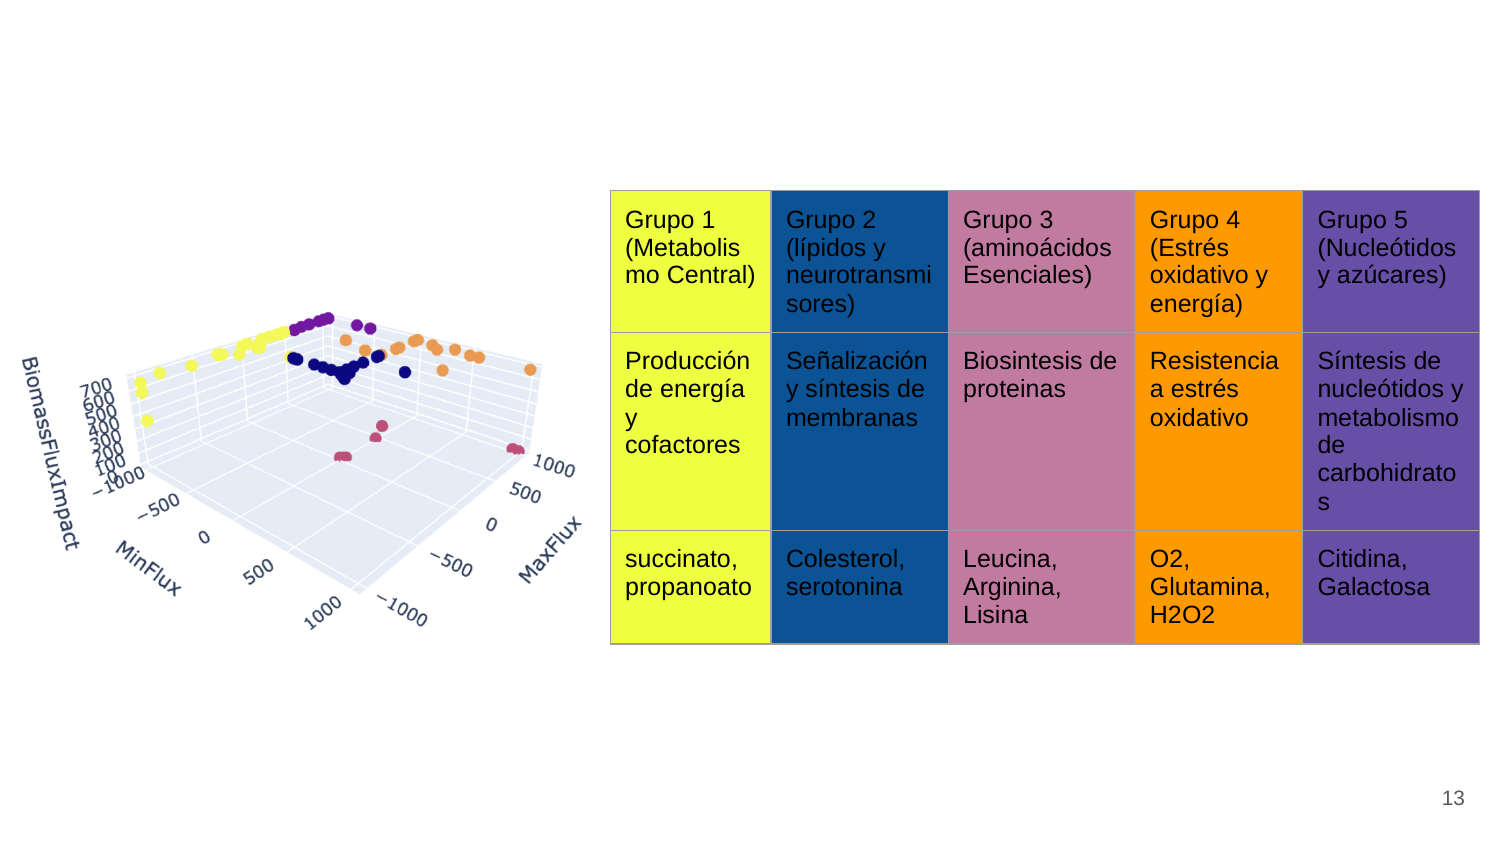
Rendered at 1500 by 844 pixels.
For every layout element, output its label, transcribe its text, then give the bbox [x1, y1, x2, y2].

table_header Grupo 3 (aminoácidos Esenciales) [949, 191, 1134, 332]
table_cell Producción de energía y cofactores [682, 333, 770, 530]
table_header Grupo 2 (lípidos y neurotransmisores) [772, 191, 948, 332]
table_cell Síntesis de nucleótidos y metabolismo de carbohidratos [1303, 333, 1479, 530]
table_cell O2, Glutamina, H2O2 [1136, 531, 1302, 643]
table_cell succinato, propanoato [682, 531, 770, 643]
table_header Grupo 5 (Nucleótidos y azúcares) [1303, 191, 1479, 332]
table_cell Señalización y síntesis de membranas [772, 333, 948, 530]
picture [0, 218, 678, 643]
table_header Grupo 1 (Metabolismo Central) [611, 191, 770, 332]
table_cell Biosintesis de proteinas [949, 333, 1134, 530]
table_cell Colesterol, serotonina [772, 531, 948, 643]
table_cell Leucina, Arginina, Lisina [949, 531, 1134, 643]
slide_number ‹#› [1389, 764, 1480, 830]
table_header Grupo 4 (Estrés oxidativo y energía) [1136, 191, 1302, 332]
table_cell Resistencia a estrés oxidativo [1136, 333, 1302, 530]
table_cell Citidina, Galactosa [1303, 531, 1479, 643]
